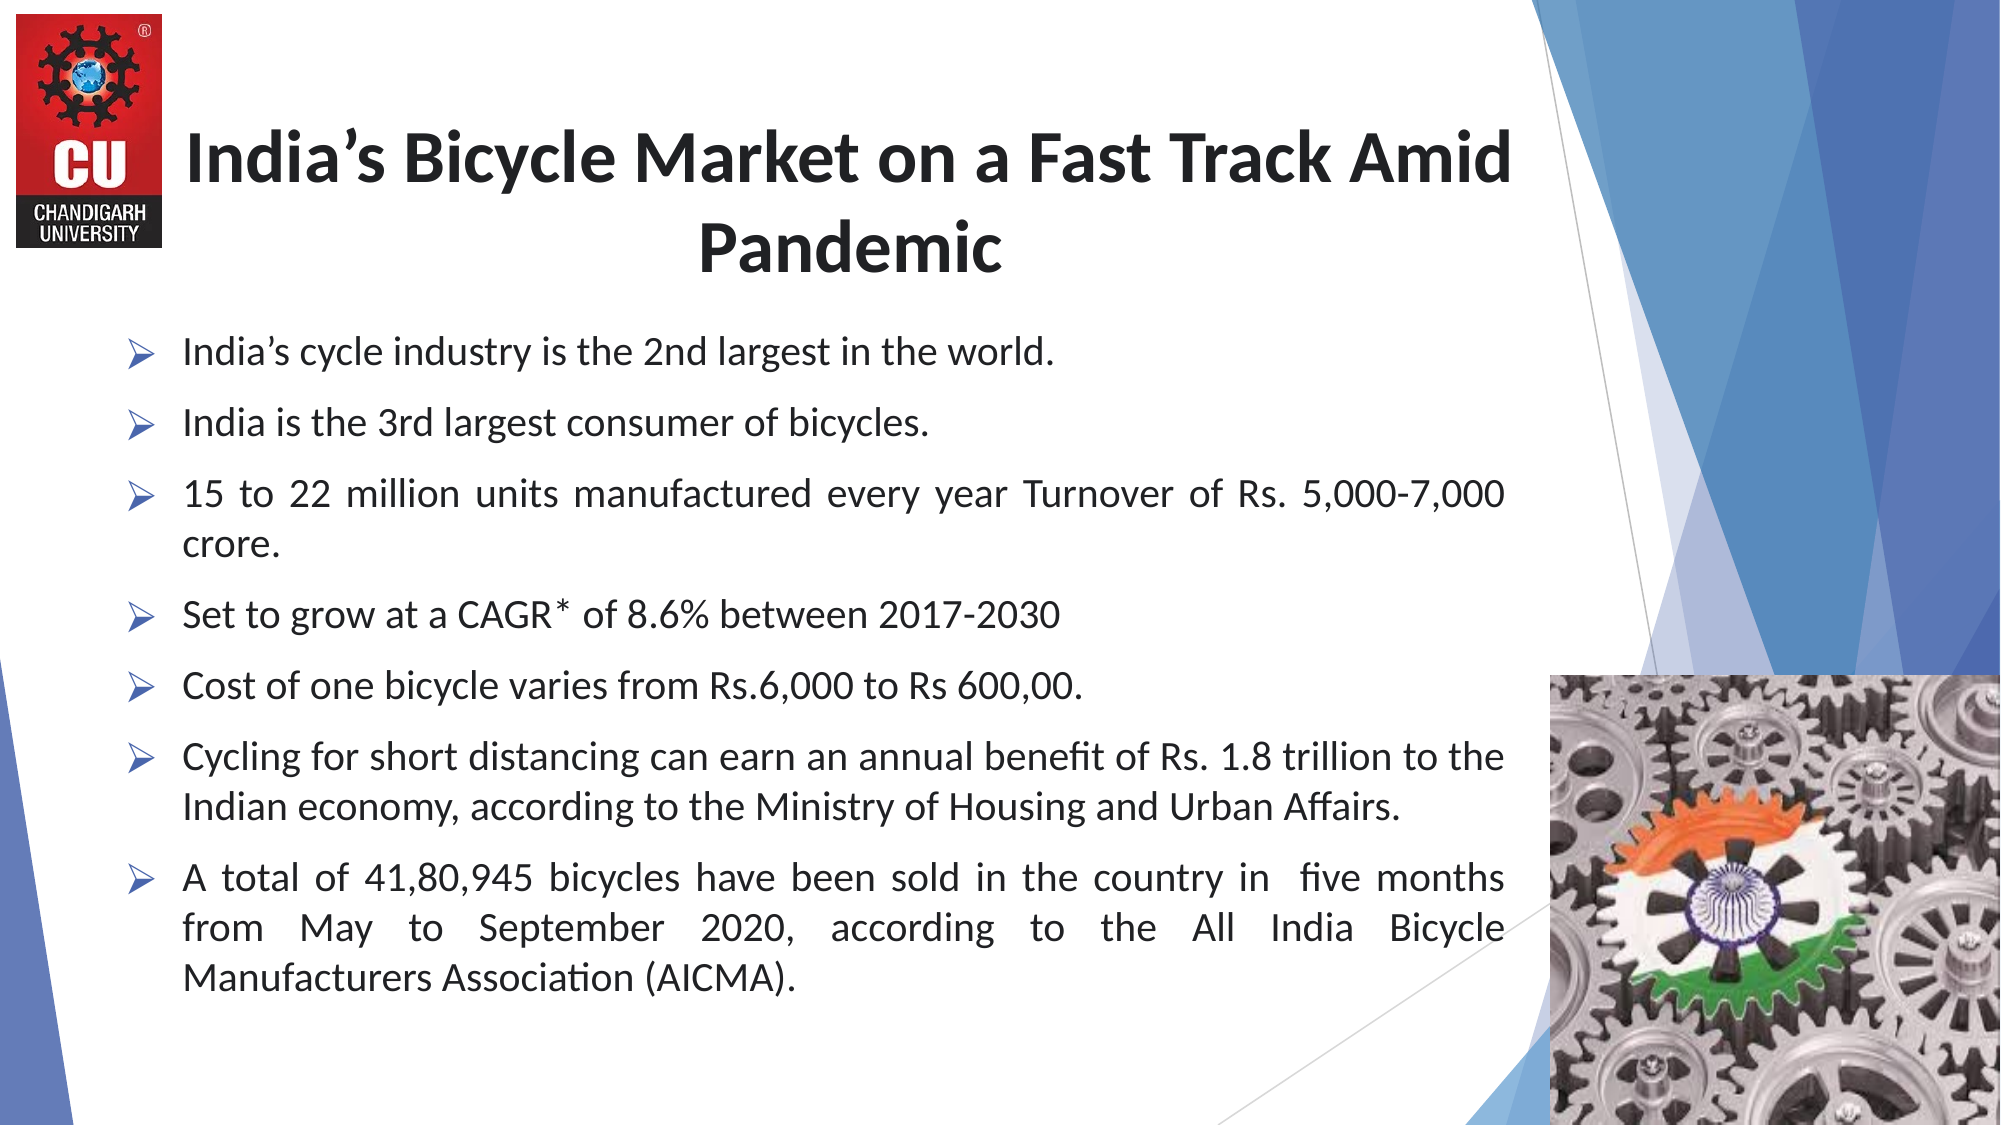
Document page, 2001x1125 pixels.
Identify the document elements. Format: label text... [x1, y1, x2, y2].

picture [1549, 675, 2000, 1125]
picture [15, 14, 162, 249]
list India’s cycle industry is the 2nd largest in the world. India is the 3rd largest consumer of bicycles. 15 to 22 million units manufactured every year Turnover of Rs. 5,000-7,000 crore. Set to grow at a CAGR* of 8.6% between 2017-2030 Cost of one bicycle varies from Rs.6,000 to Rs 600,00. Cycling for short distancing can earn an annual benefit of Rs. 1.8 trillion to the Indian economy, according to the Ministry of Housing and Urban Affairs. A total of 41,80,945 bicycles have been sold in the country in five months from May to September 2020, according to the All India Bicycle Manufacturers Association (AICMA). [111, 316, 1522, 1025]
title India’s Bicycle Market on a Fast Track Amid Pandemic [145, 99, 1556, 317]
